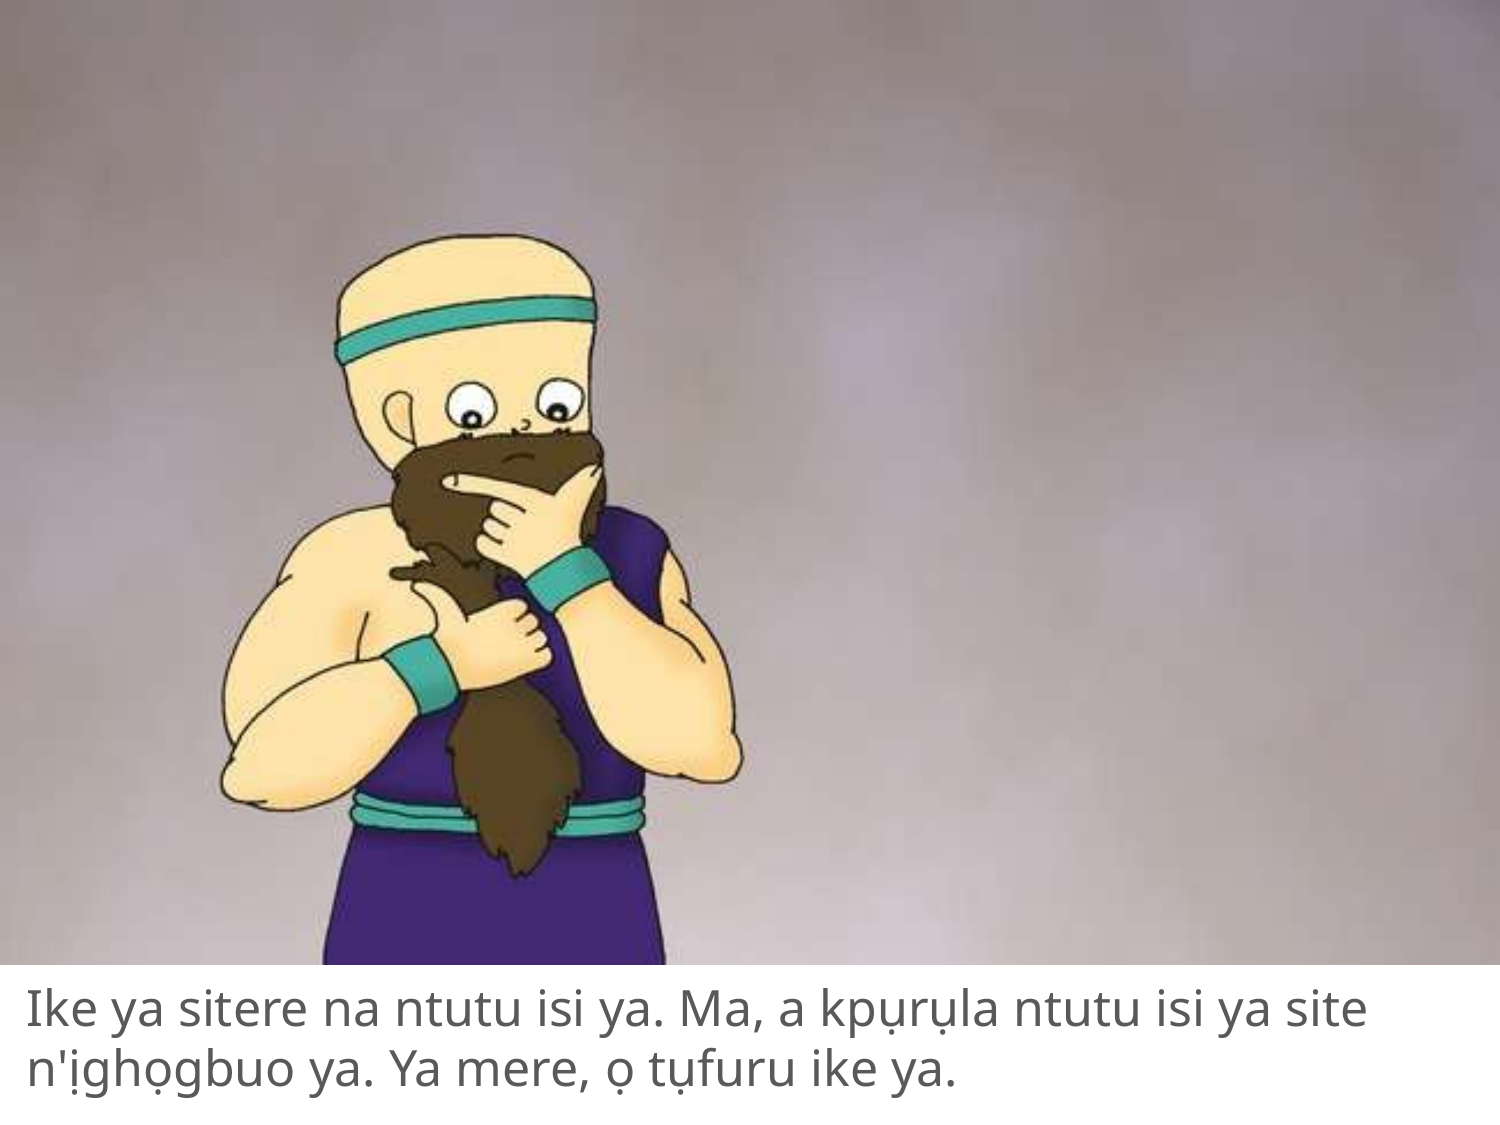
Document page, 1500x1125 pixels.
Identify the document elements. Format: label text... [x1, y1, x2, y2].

picture [0, 0, 1500, 965]
text_box Ike ya sitere na ntutu isi ya. Ma, a kpụrụla ntutu isi ya site n'ịghọgbuo ya. Ya mere, ọ tụfuru ike ya. [11, 973, 1498, 1105]
